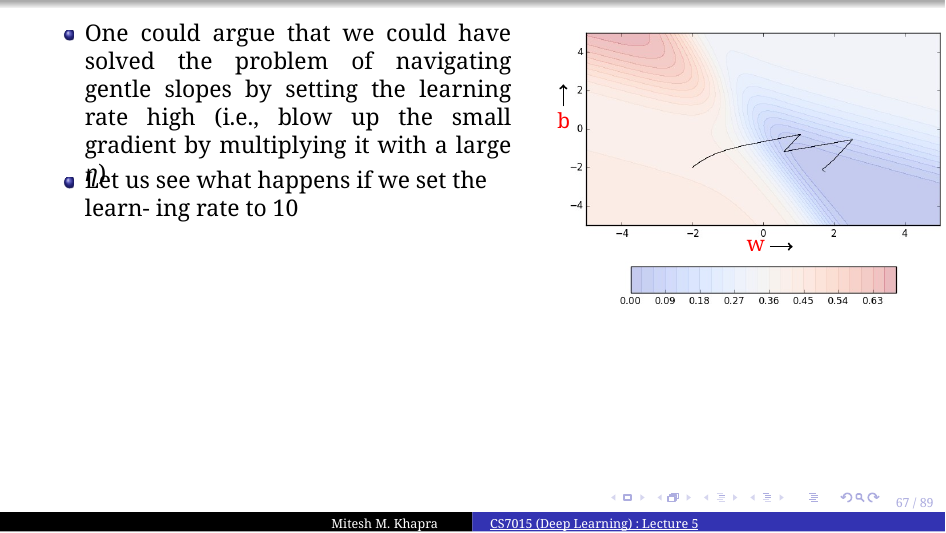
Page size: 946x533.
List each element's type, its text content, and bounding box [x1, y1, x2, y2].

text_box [0, 511, 946, 532]
picture [62, 177, 74, 189]
picture [63, 30, 74, 41]
picture [570, 32, 942, 304]
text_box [559, 84, 793, 251]
text_box 67 / 89 [893, 493, 942, 510]
title One could argue that we could have solved the problem of navigating gentle slopes by setting the learning rate high (i.e., blow up the small gradient by multiplying it with a large η) [82, 16, 513, 163]
text_box Let us see what happens if we set the learn- ing rate to 10 [82, 163, 513, 221]
picture [0, 0, 945, 8]
